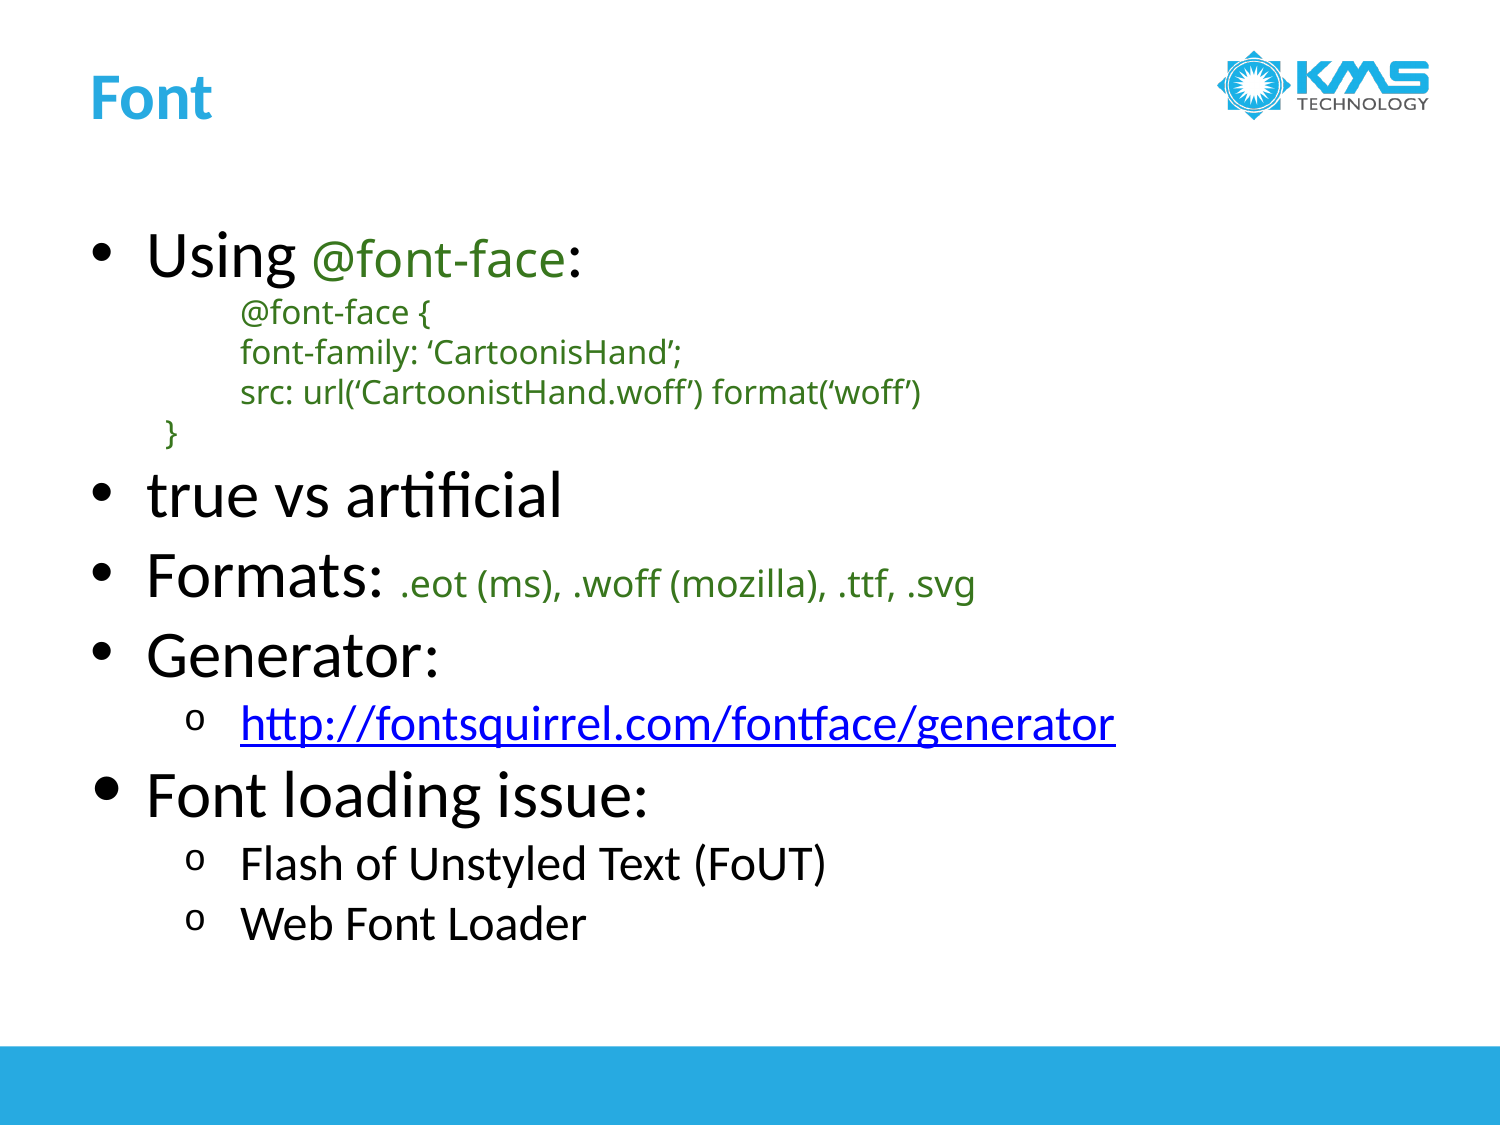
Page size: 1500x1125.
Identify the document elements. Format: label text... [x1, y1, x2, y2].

list Using @font-face: @font-face { font-family: ‘CartoonisHand’; src: url(‘CartoonistHand.woff’) format(‘woff’) } true vs artificial Formats: .eot (ms), .woff (mozilla), .ttf, .svg Generator: http://fontsquirrel.com/fontface/generator Font loading issue: Flash of Unstyled Text (FoUT) Web Font Loader [75, 203, 1425, 1017]
title Font [75, 45, 1102, 150]
picture [1208, 45, 1436, 126]
